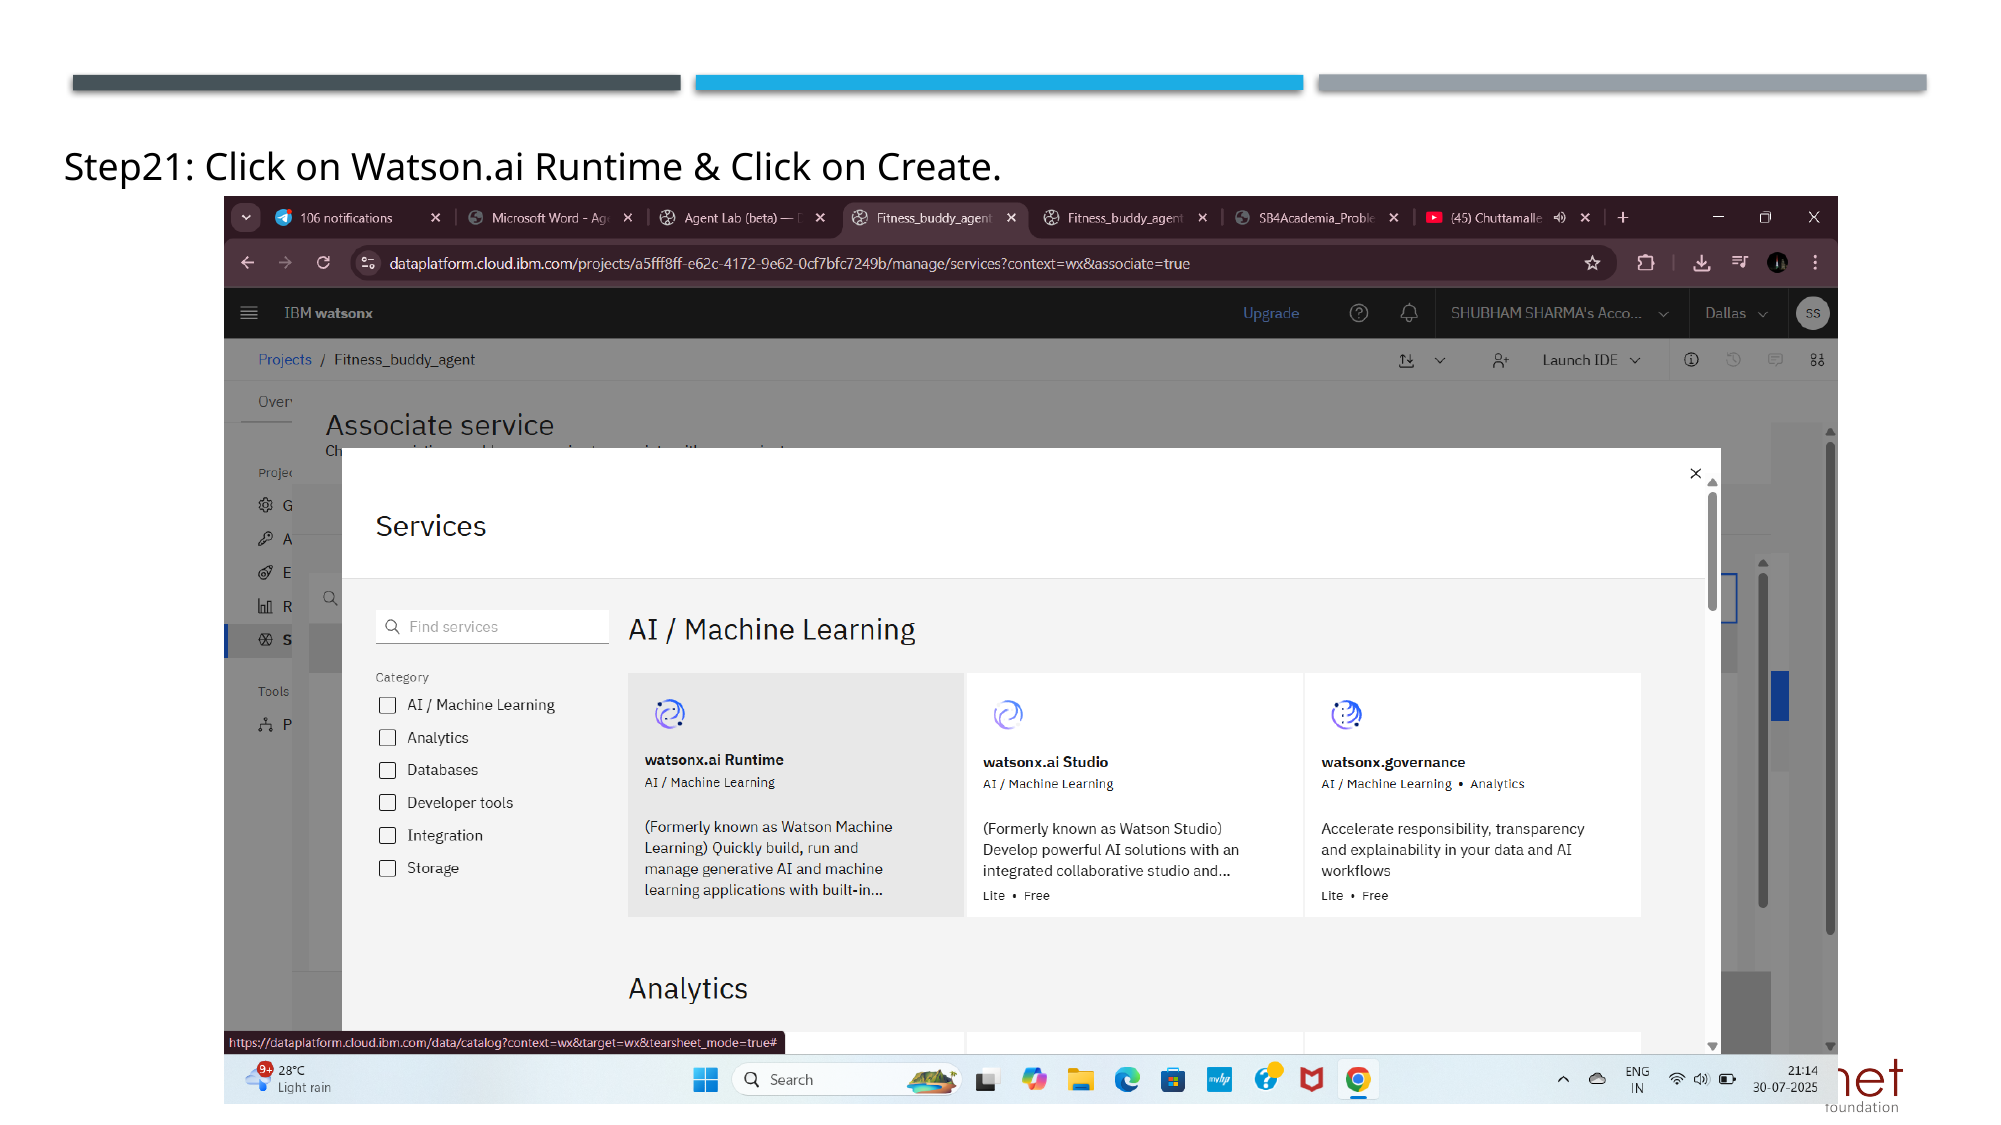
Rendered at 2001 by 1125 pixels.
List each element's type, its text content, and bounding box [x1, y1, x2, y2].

picture [223, 195, 1905, 1116]
text_box Step21: Click on Watson.ai Runtime & Click on Create. [49, 135, 1028, 196]
